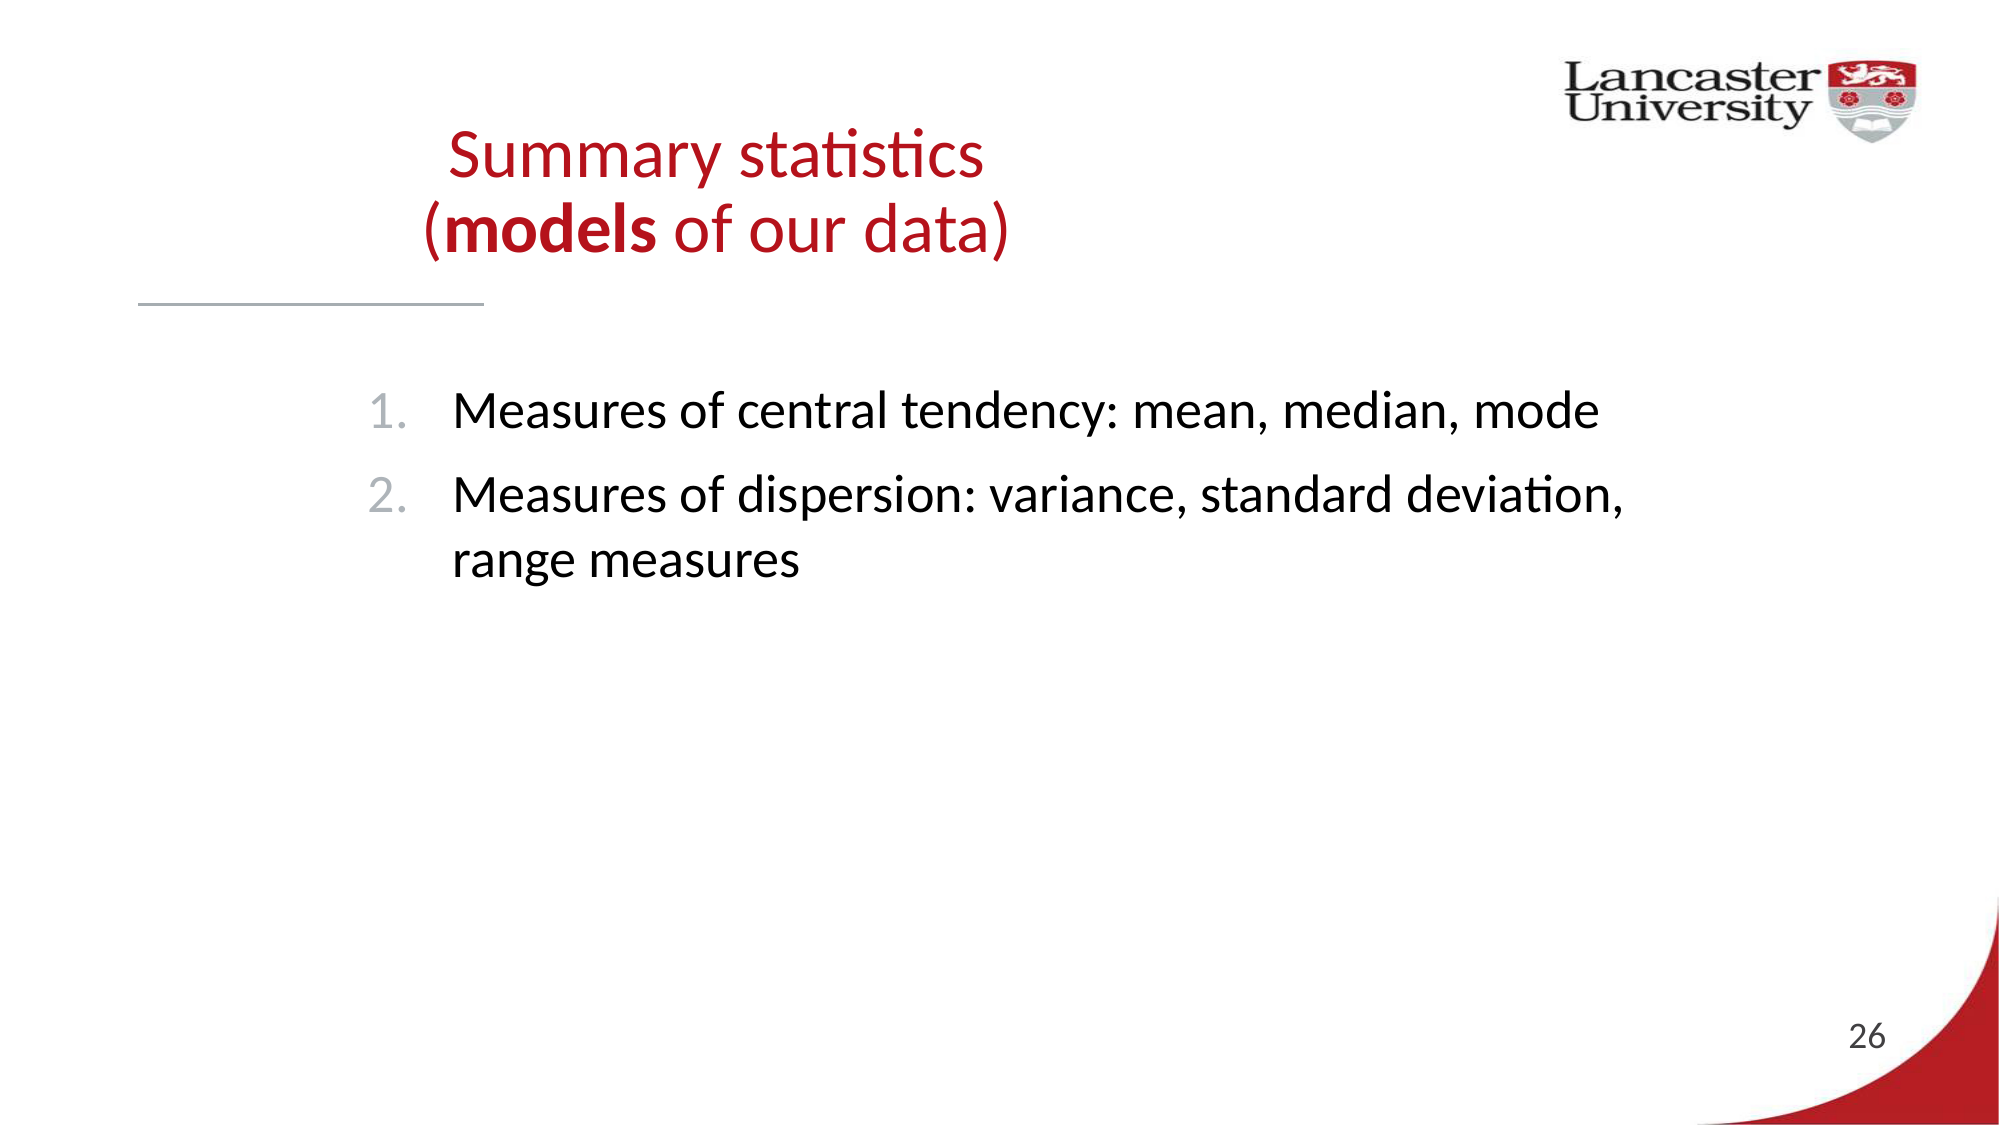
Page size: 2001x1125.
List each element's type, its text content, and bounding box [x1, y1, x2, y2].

title Summary statistics (models of our data) [133, 109, 1302, 278]
list Measures of central tendency: mean, median, mode Measures of dispersion: variance, standard deviation, range measures [353, 366, 1647, 1002]
slide_number 26 [1301, 1003, 1902, 1064]
picture [1, 0, 1999, 1125]
